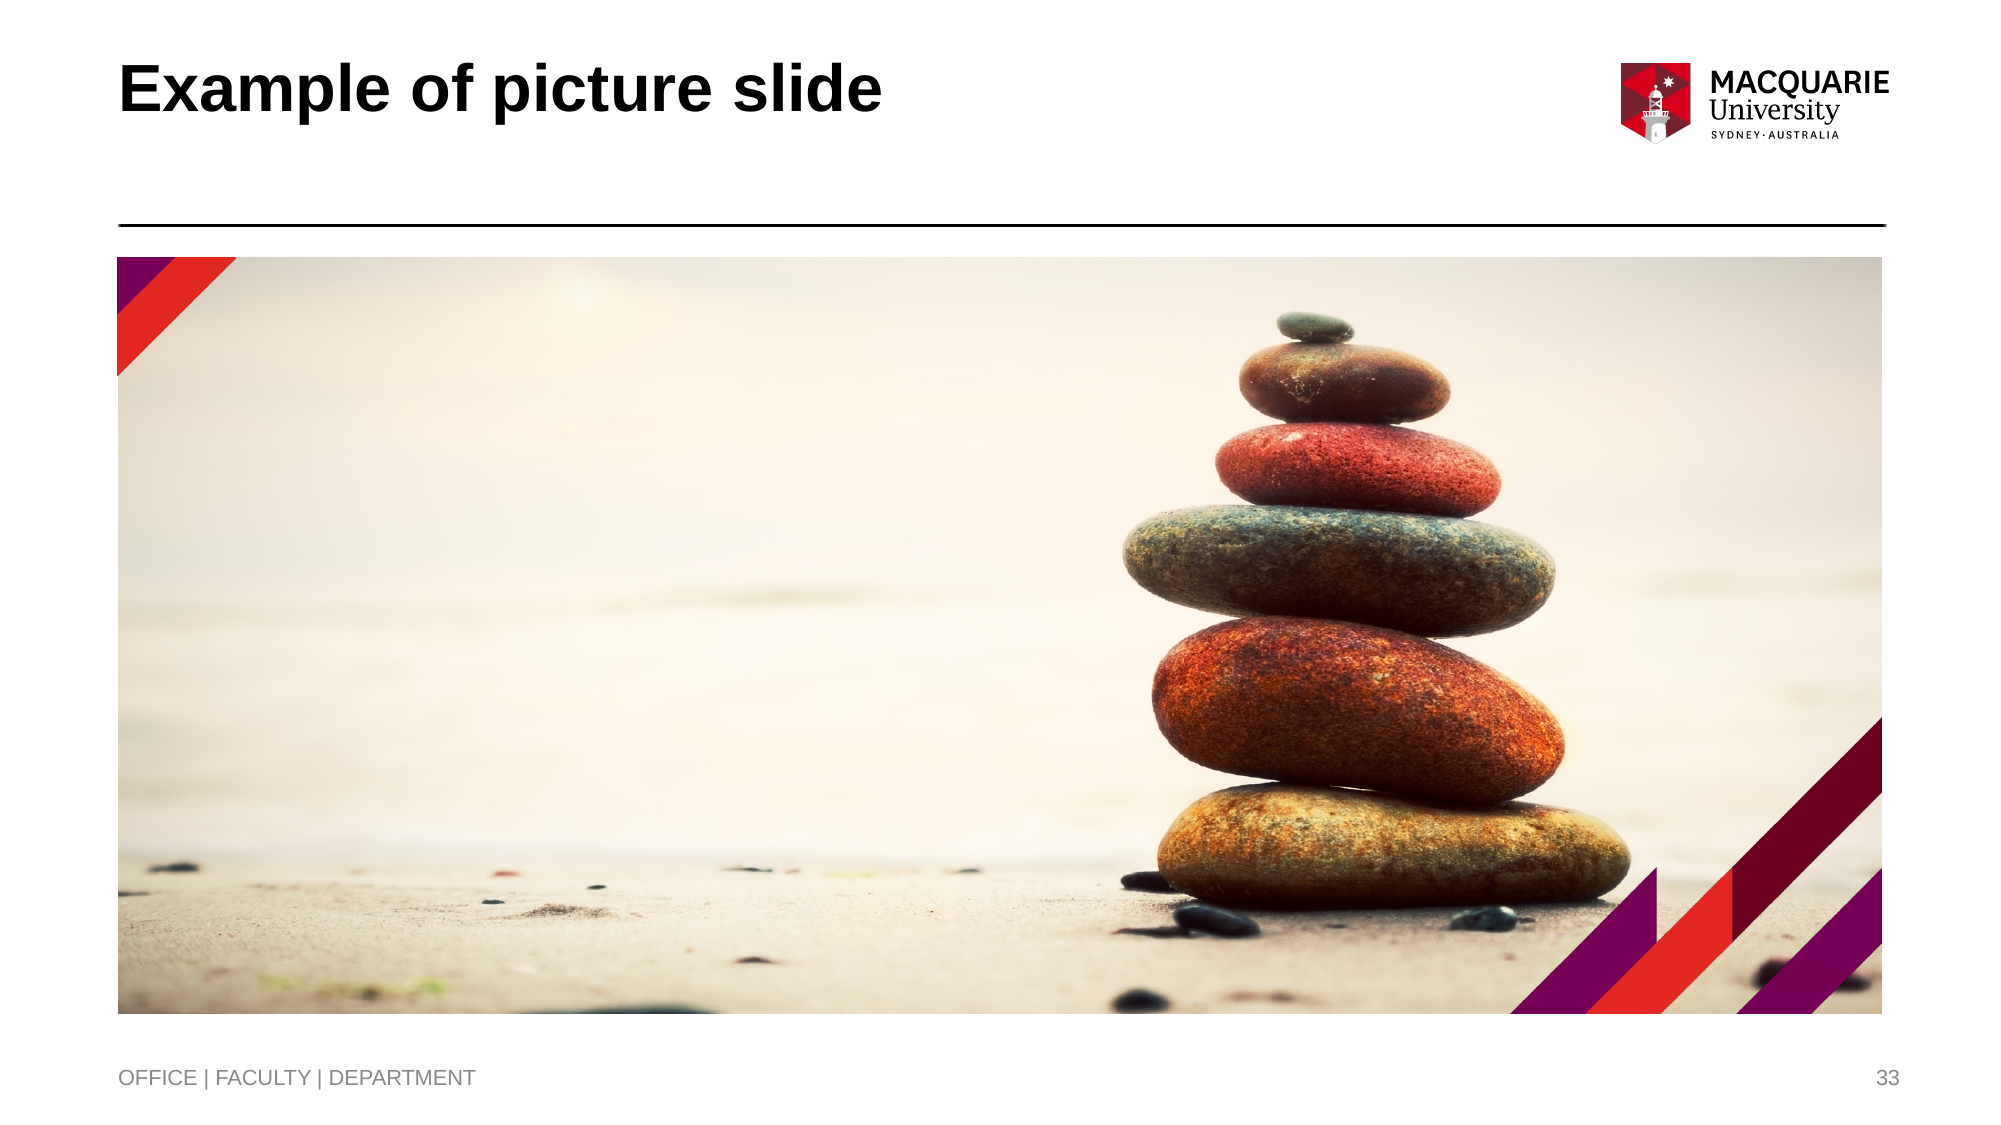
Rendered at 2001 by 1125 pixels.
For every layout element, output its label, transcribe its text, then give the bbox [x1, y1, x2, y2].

footer OFFICE | FACULTY | DEPARTMENT [118, 1046, 1001, 1107]
picture [1586, 35, 1922, 168]
title Example of picture slide [118, 45, 1506, 152]
picture [115, 256, 1883, 1014]
slide_number ‹#› [1433, 1046, 1900, 1107]
